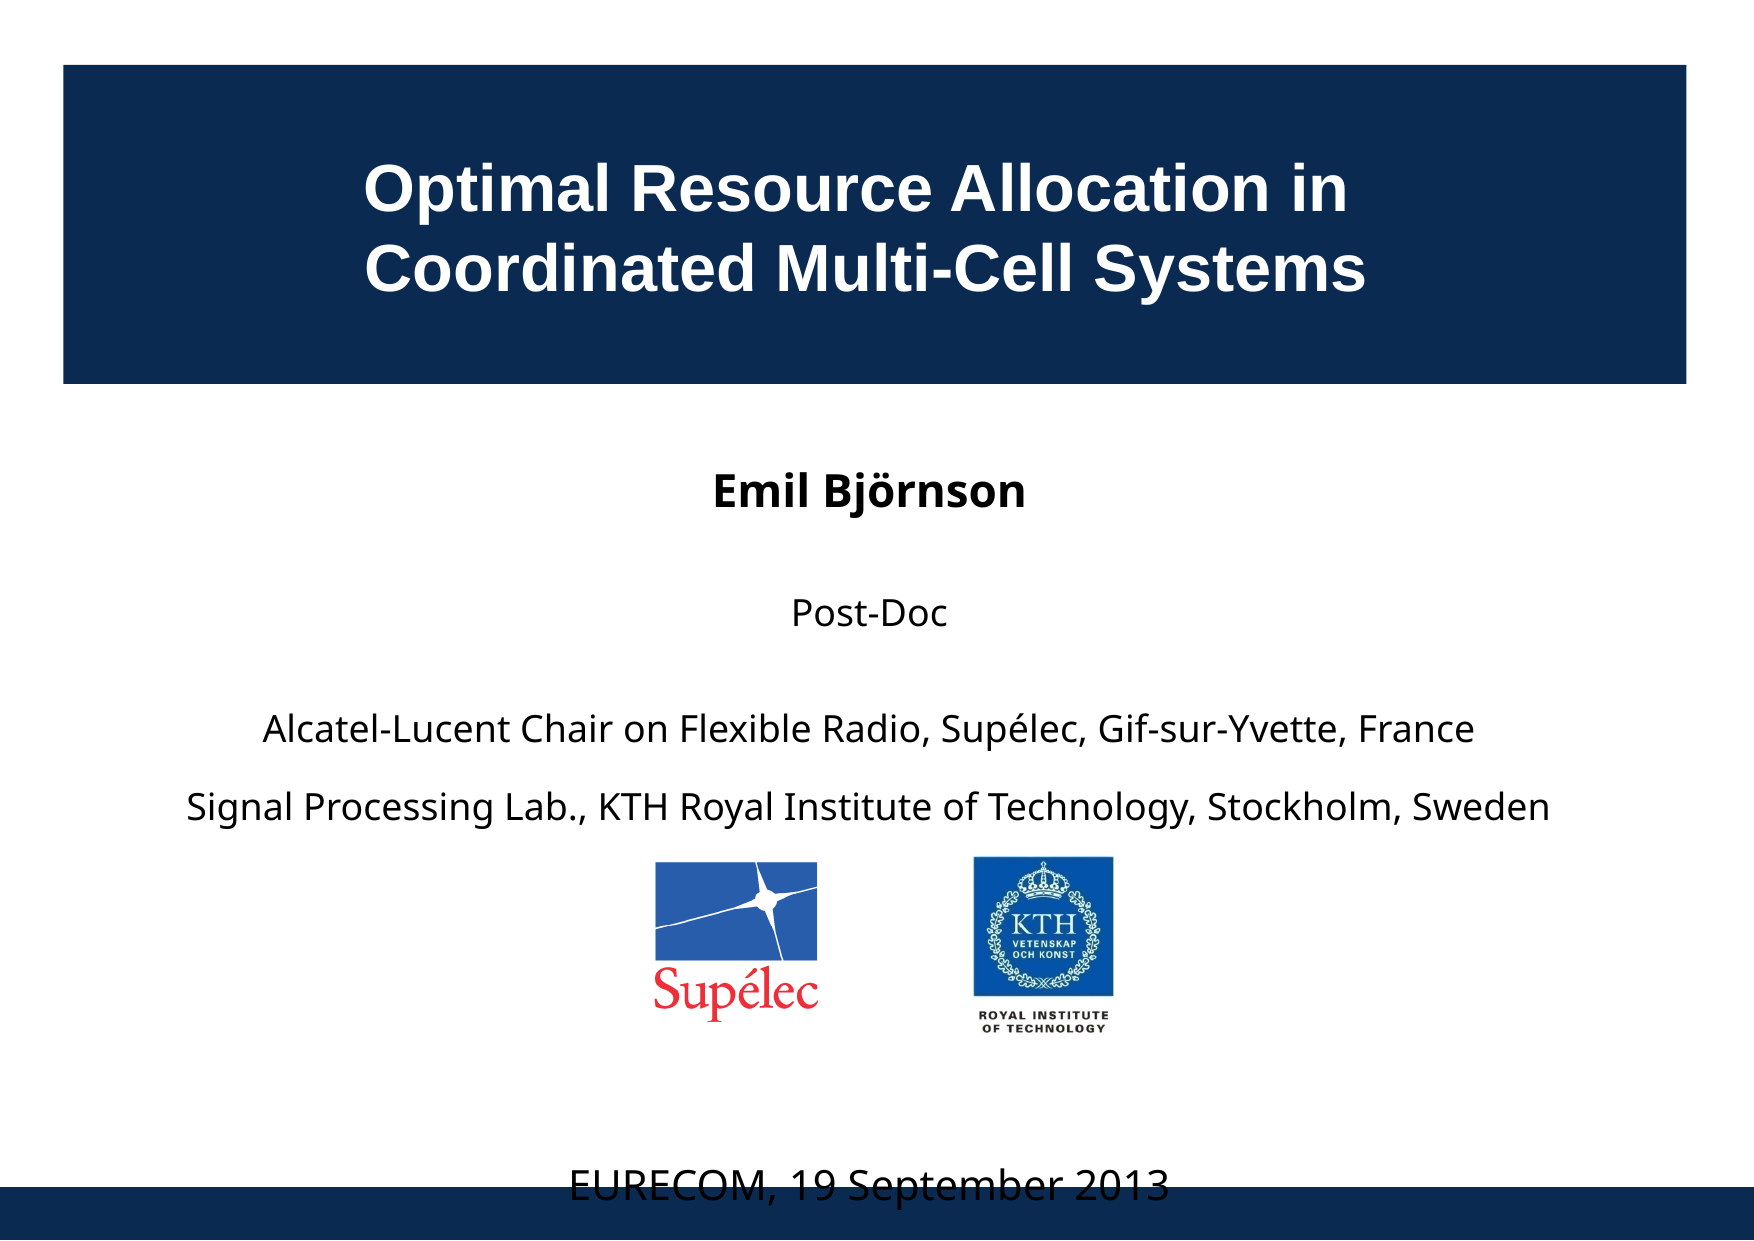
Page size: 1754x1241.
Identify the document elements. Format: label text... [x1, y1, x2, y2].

title Optimal Resource Allocation in Coordinated Multi-Cell Systems [63, 123, 1687, 325]
picture [973, 856, 1114, 1034]
subtitle Emil Björnson Post-Doc Alcatel-Lucent Chair on Flexible Radio, Supélec, Gif-sur-Yvette, France Signal Processing Lab., KTH Royal Institute of Technology, Stockholm, Sweden EURECOM, 19 September 2013 [0, 454, 1754, 1164]
picture [654, 861, 819, 1022]
